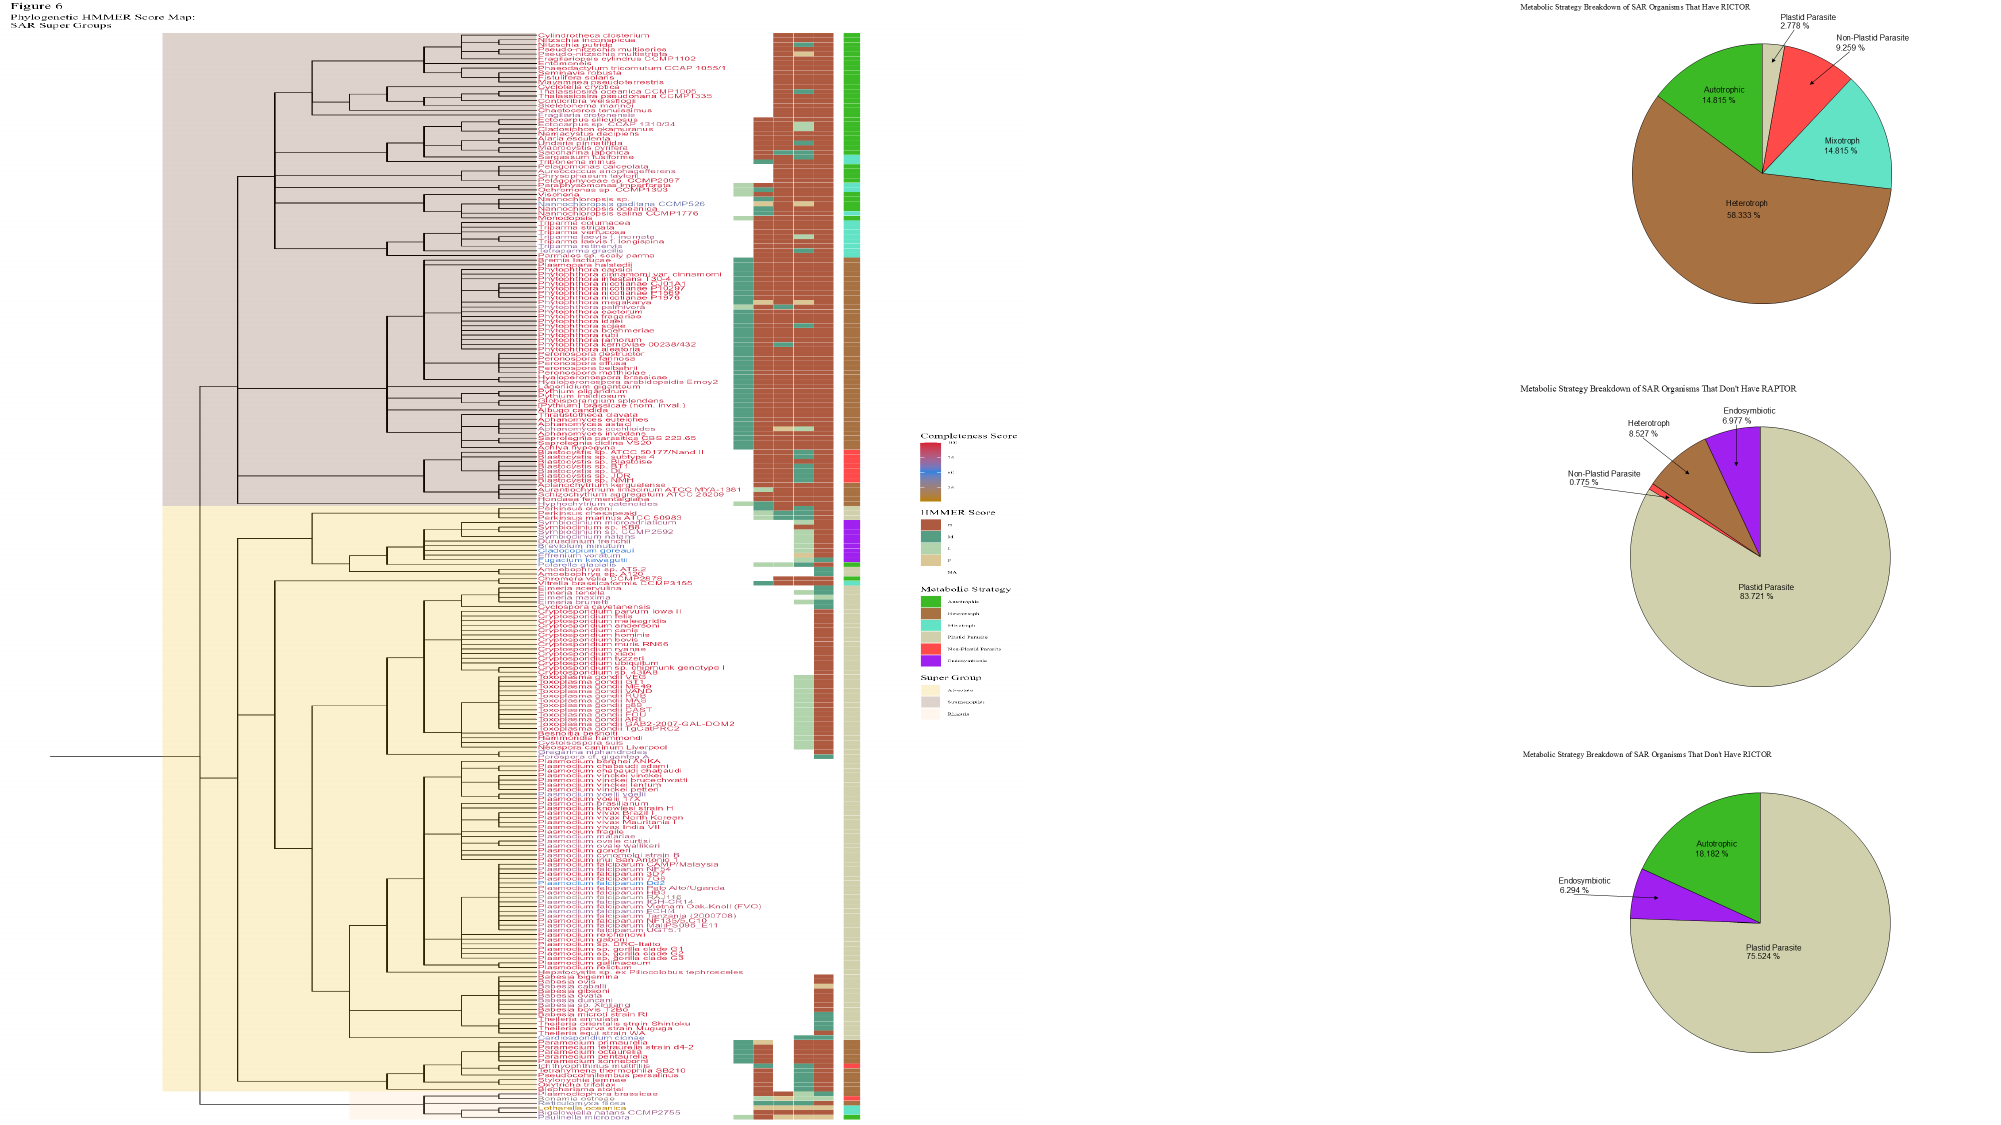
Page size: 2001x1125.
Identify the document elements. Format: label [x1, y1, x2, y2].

picture [1519, 381, 2000, 1103]
picture [1519, 0, 2000, 361]
picture [0, 0, 1030, 1125]
